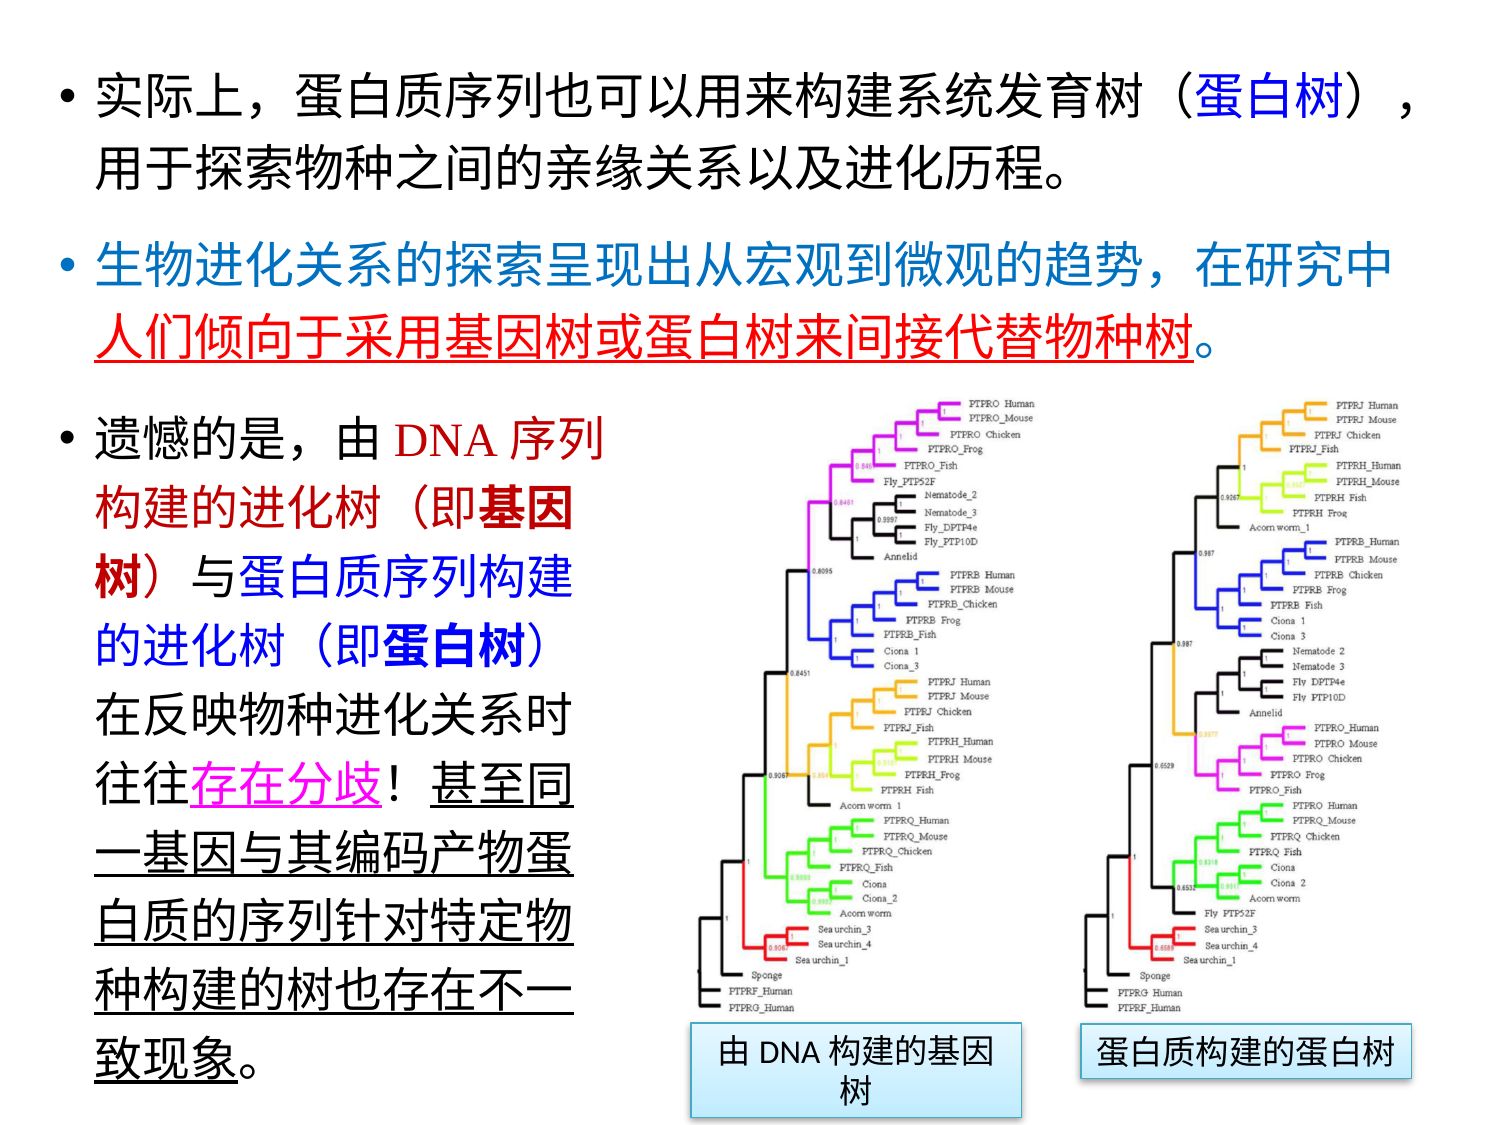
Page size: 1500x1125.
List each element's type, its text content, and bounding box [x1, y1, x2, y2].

text_box 由DNA构建的基因树 [690, 1057, 1022, 1118]
picture [681, 396, 1058, 1048]
text_box 蛋白质构建的蛋白树 [1080, 1054, 1412, 1079]
text_box 实际上，蛋白质序列也可以用来构建系统发育树（蛋白树），用于探索物种之间的亲缘关系以及进化历程。 生物进化关系的探索呈现出从宏观到微观的趋势，在研究中人们倾向于采用基因树或蛋白树来间接代替物种树。 [41, 52, 1459, 374]
picture [1068, 396, 1412, 1048]
text_box 遗憾的是，由DNA序列构建的进化树（即基因树）与蛋白质序列构建的进化树（即蛋白树）在反映物种进化关系时往往存在分歧！甚至同一基因与其编码产物蛋白质的序列针对特定物种构建的树也存在不一致现象。 [41, 397, 632, 1094]
